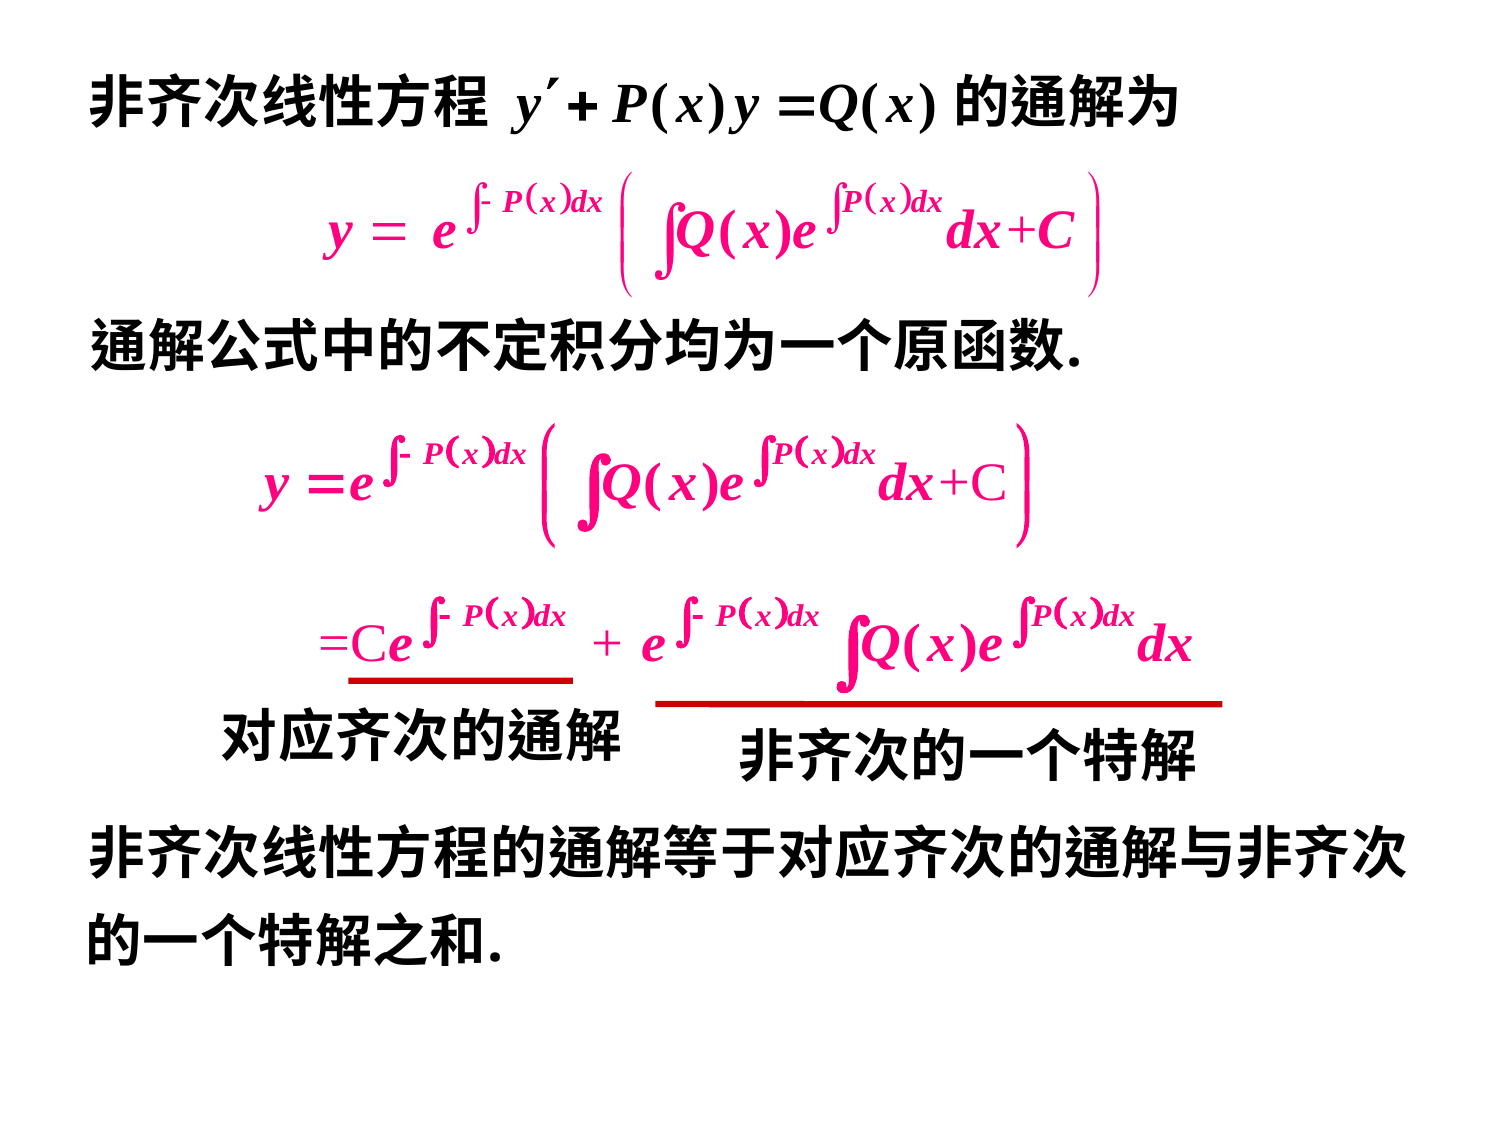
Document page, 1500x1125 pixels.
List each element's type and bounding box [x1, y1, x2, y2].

text_box [312, 160, 1117, 310]
text_box [218, 703, 625, 768]
text_box [738, 723, 1201, 788]
text_box [88, 822, 1411, 973]
text_box [253, 420, 1041, 551]
text_box [88, 66, 1185, 144]
text_box [88, 314, 1084, 378]
text_box [315, 585, 1200, 693]
